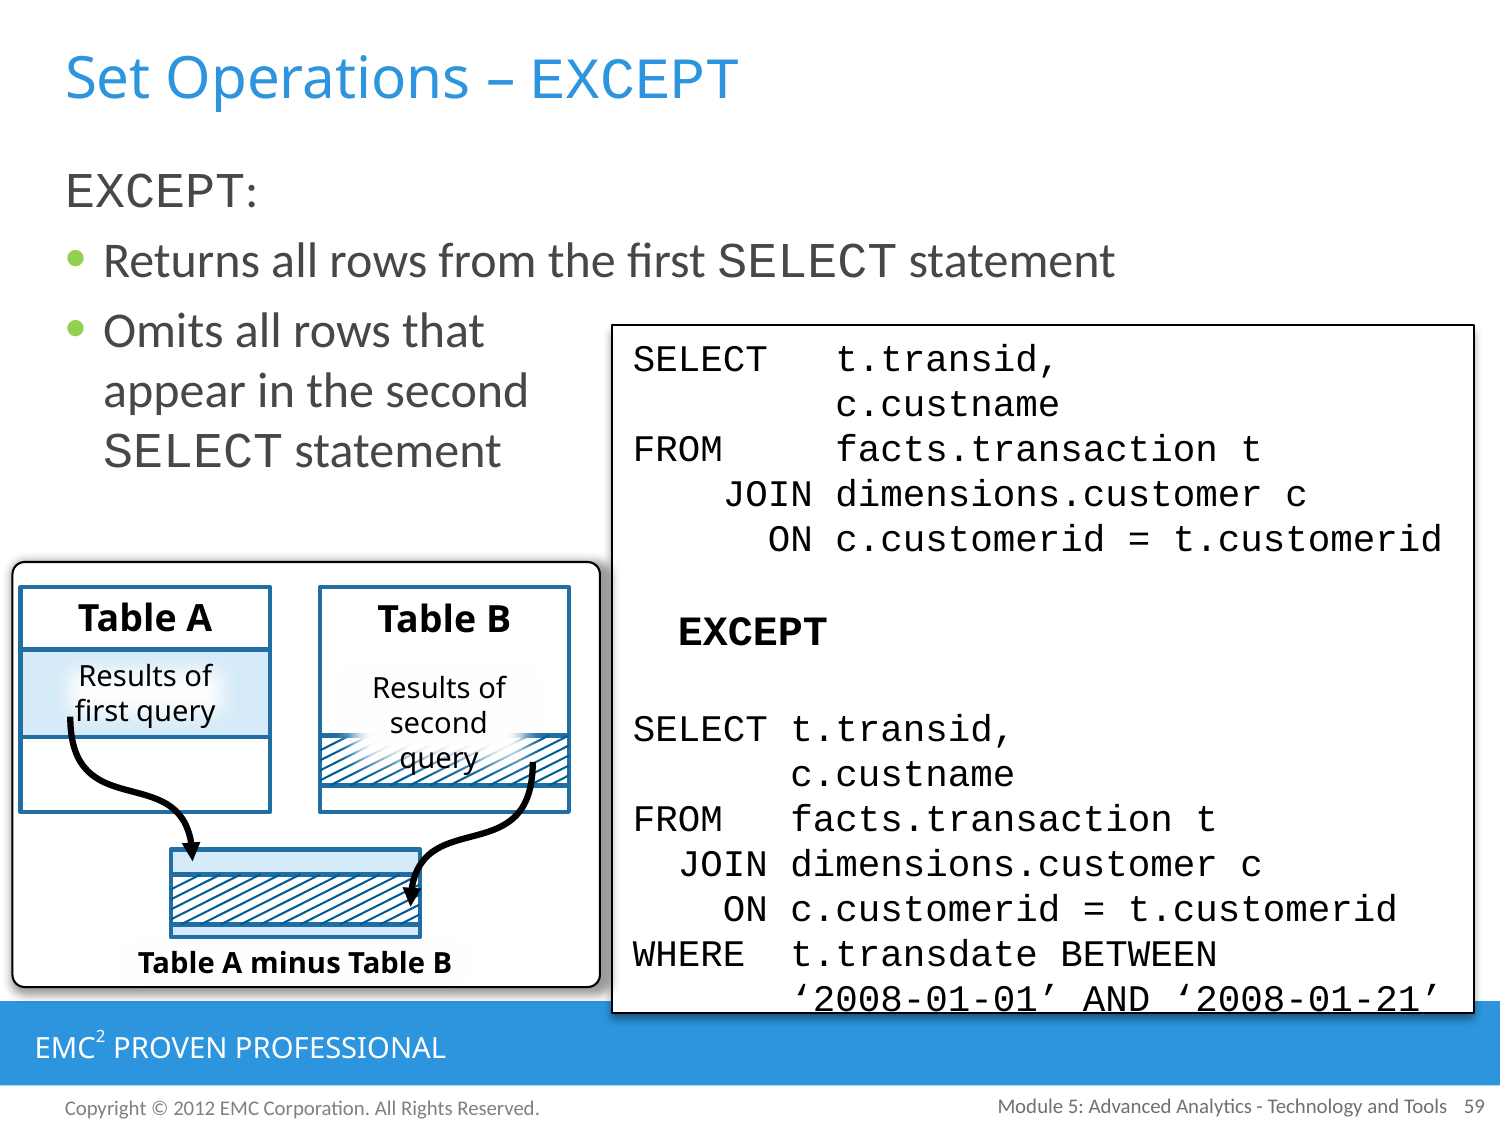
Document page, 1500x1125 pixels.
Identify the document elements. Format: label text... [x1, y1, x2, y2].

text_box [611, 325, 1475, 1034]
slide_number 59 [1463, 1087, 1500, 1125]
list EXCEPT: Returns all rows from the first SELECT statement Omits all rows that appear in the second SELECT statement [49, 149, 1438, 555]
title Set Operations – EXCEPT [49, 12, 1438, 138]
footer Module 5: Advanced Analytics - Technology and Tools [774, 1087, 1463, 1125]
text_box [12, 561, 601, 988]
